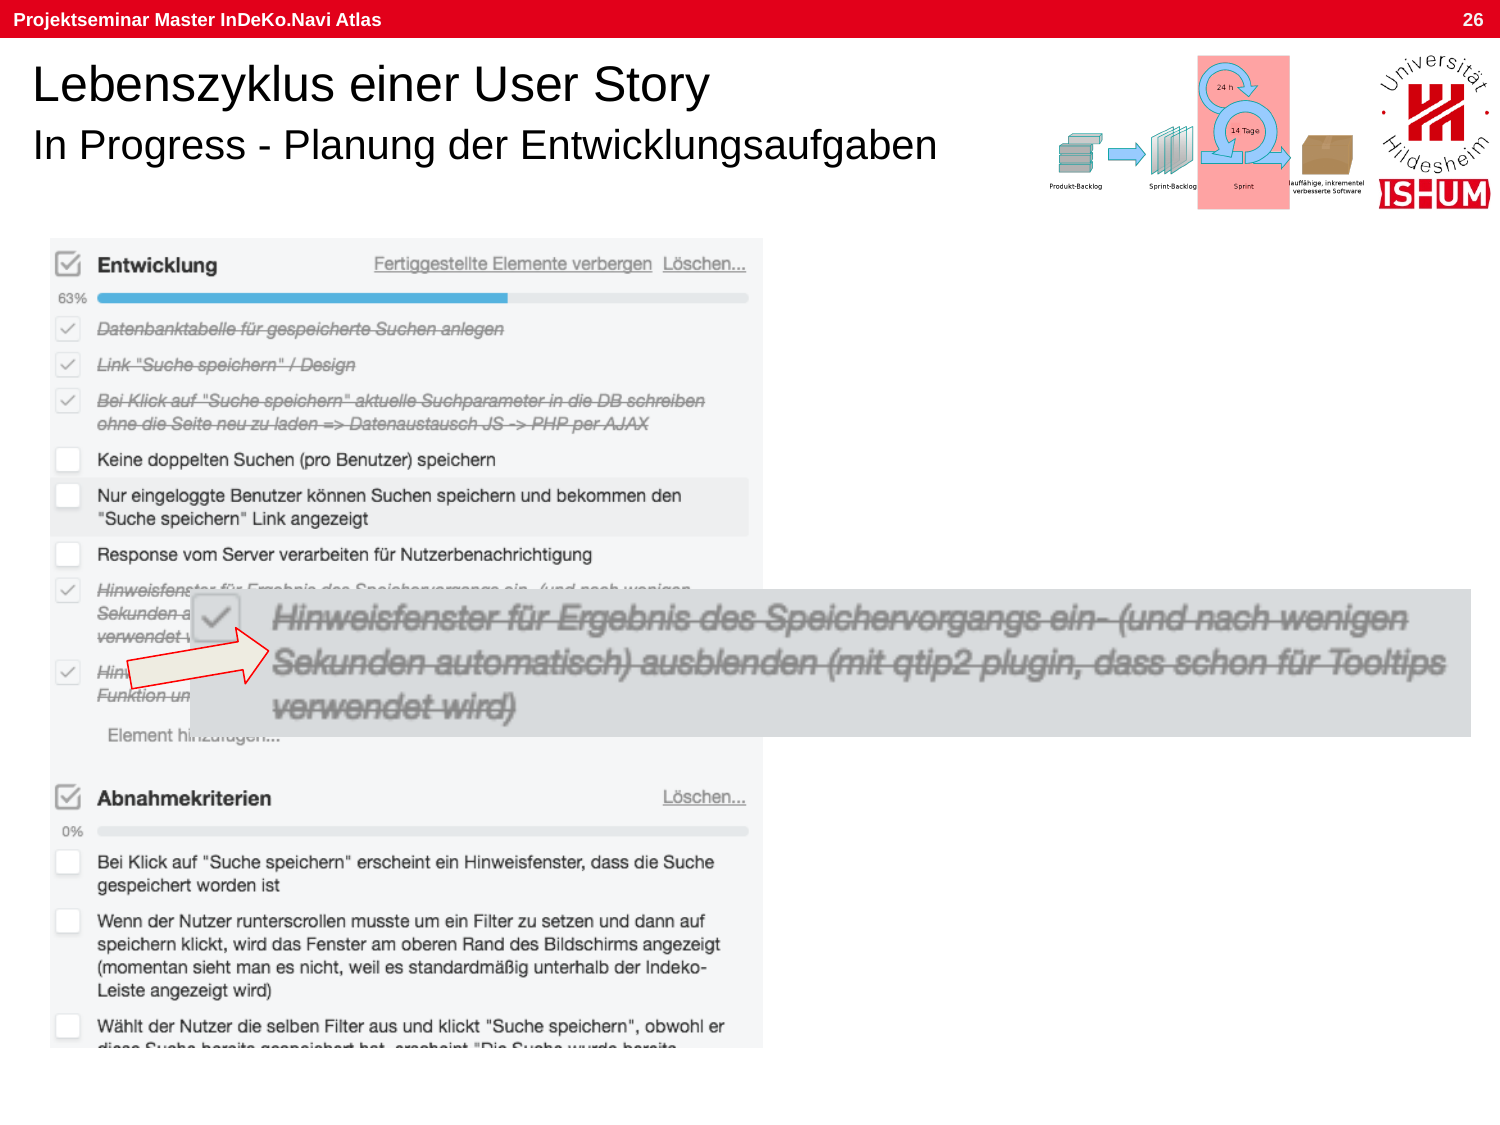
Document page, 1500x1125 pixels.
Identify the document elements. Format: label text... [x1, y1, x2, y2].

title Lebenszyklus einer User Story [17, 51, 1039, 114]
picture [1369, 46, 1500, 210]
picture [1041, 51, 1365, 213]
list In Progress - Planung der Entwicklungsaufgaben [17, 118, 1040, 220]
picture [50, 238, 1471, 1049]
